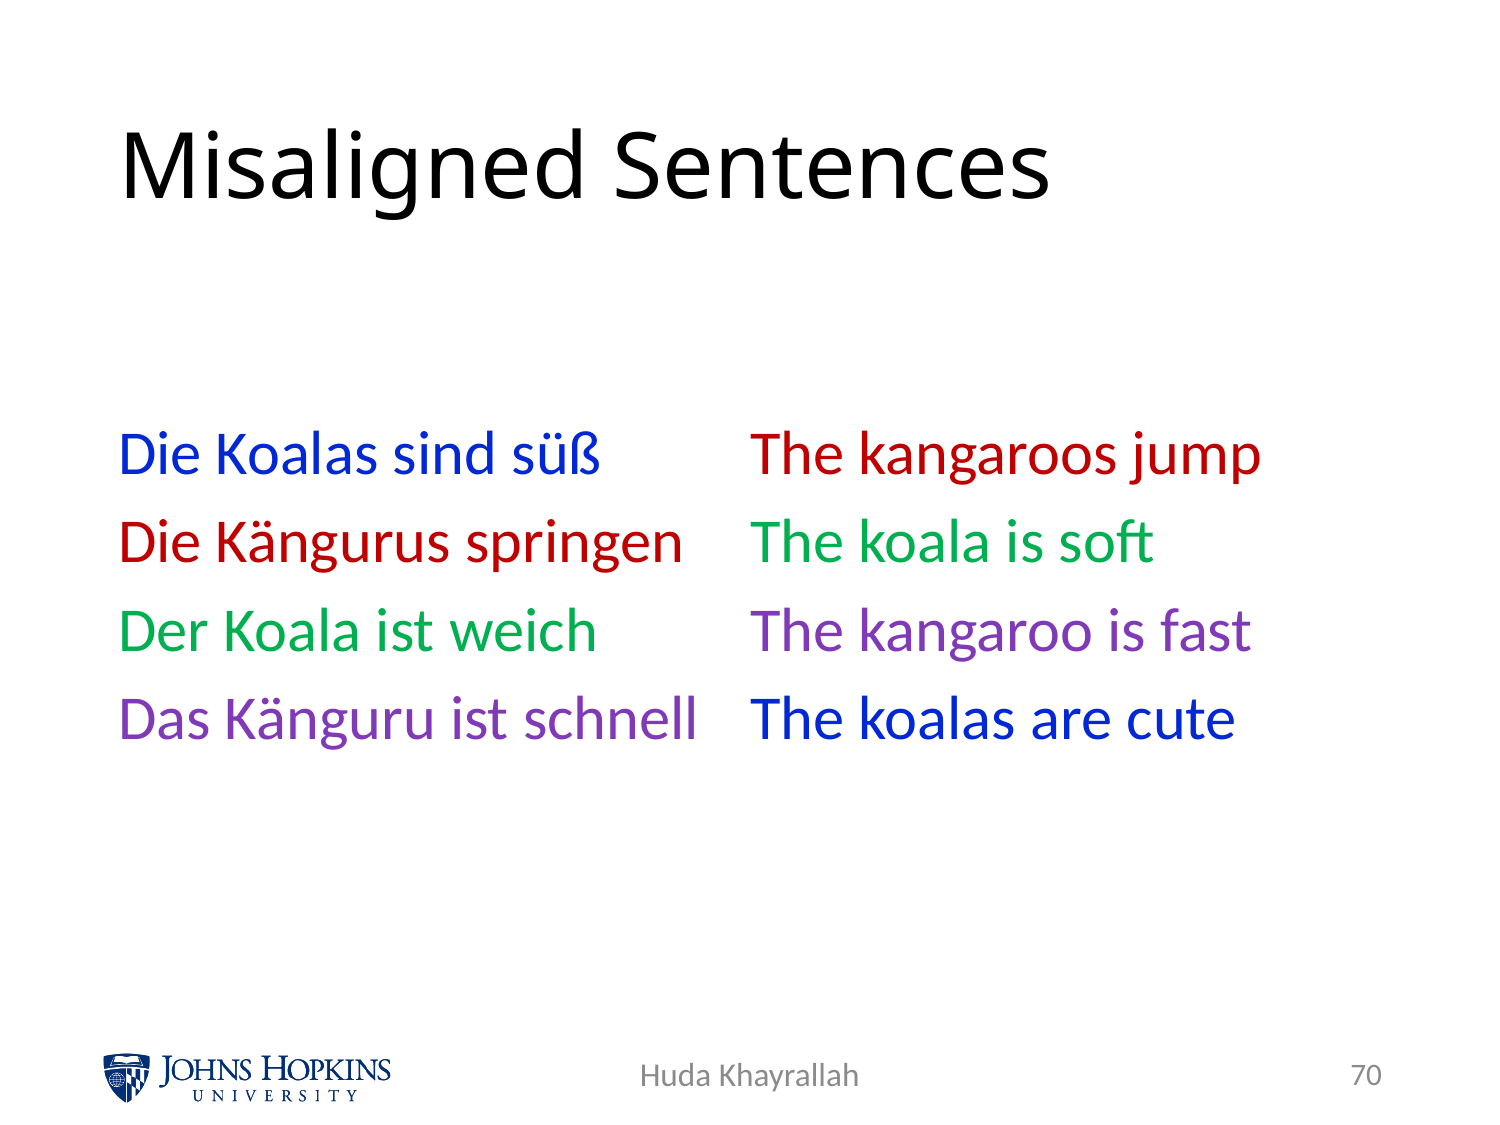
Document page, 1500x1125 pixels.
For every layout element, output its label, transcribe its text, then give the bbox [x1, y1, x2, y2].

list Die Koalas sind süß Die Kängurus springen Der Koala ist weich Das Känguru ist schnell The kangaroos jump The koala is soft The kangaroo is fast The koalas are cute [103, 412, 1397, 1014]
title Misaligned Sentences [103, 59, 1397, 278]
footer Huda Khayrallah [496, 1042, 1004, 1103]
slide_number 69 [1059, 1042, 1397, 1103]
